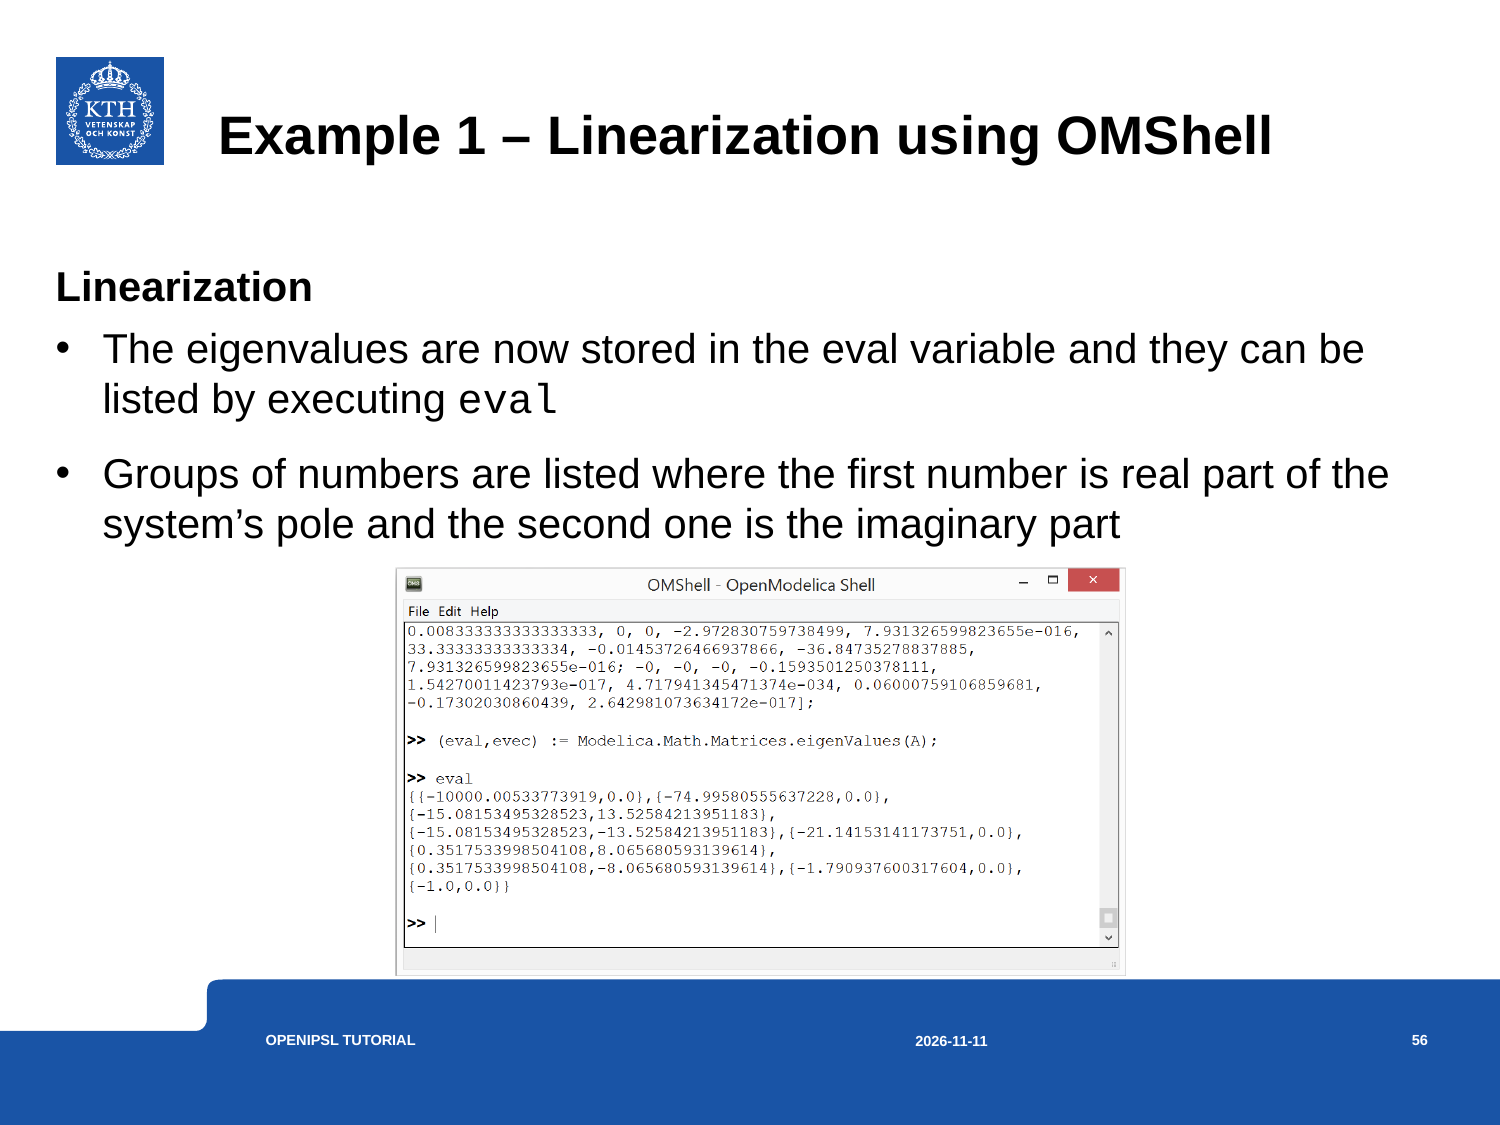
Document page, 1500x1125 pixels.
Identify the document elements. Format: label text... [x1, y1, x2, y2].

list Linearization The eigenvalues are now stored in the eval variable and they can be listed by executing eval Groups of numbers are listed where the first number is real part of the system’s pole and the second one is the imaginary part [55, 259, 1447, 929]
title Example 1 – Linearization using OMShell [218, 55, 1447, 166]
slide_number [915, 1031, 1266, 1092]
slide_number 56 [1340, 1030, 1428, 1091]
picture [395, 566, 1127, 977]
footer OpenIPSL Tutorial [265, 1030, 741, 1091]
